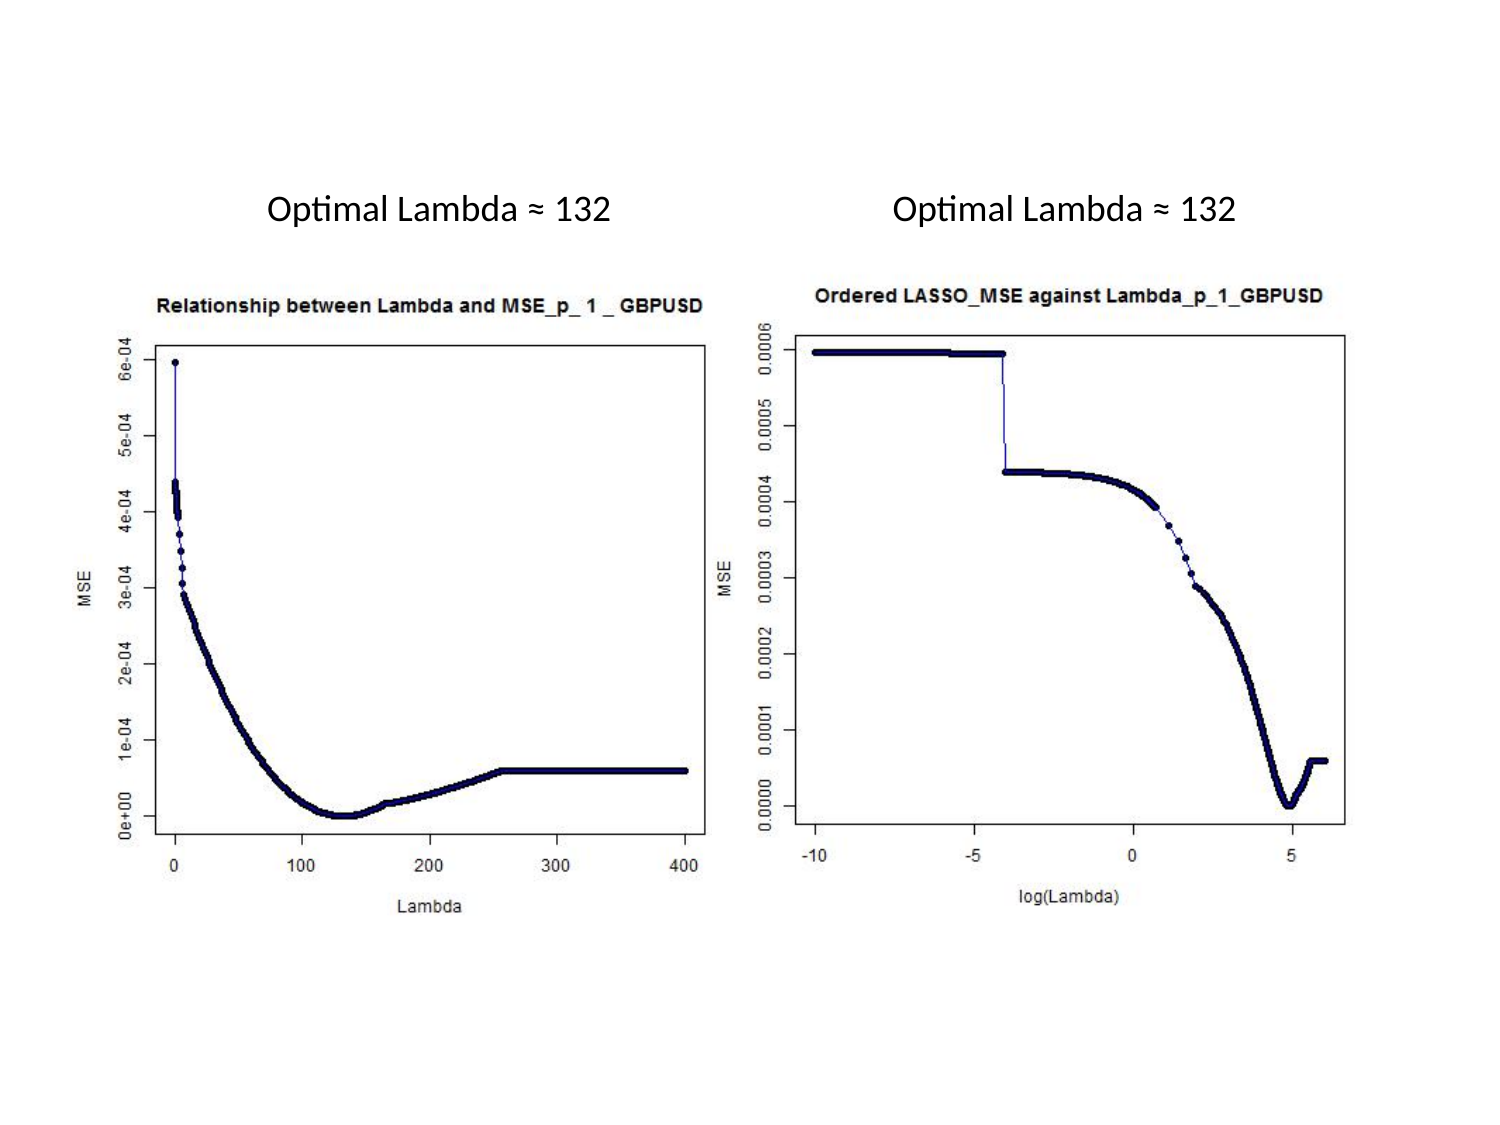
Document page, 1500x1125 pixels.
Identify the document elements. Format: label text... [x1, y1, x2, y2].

text_box Optimal Lambda ≈ 132 [252, 176, 627, 237]
text_box Optimal Lambda ≈ 132 [877, 176, 1252, 237]
picture [72, 252, 1388, 938]
